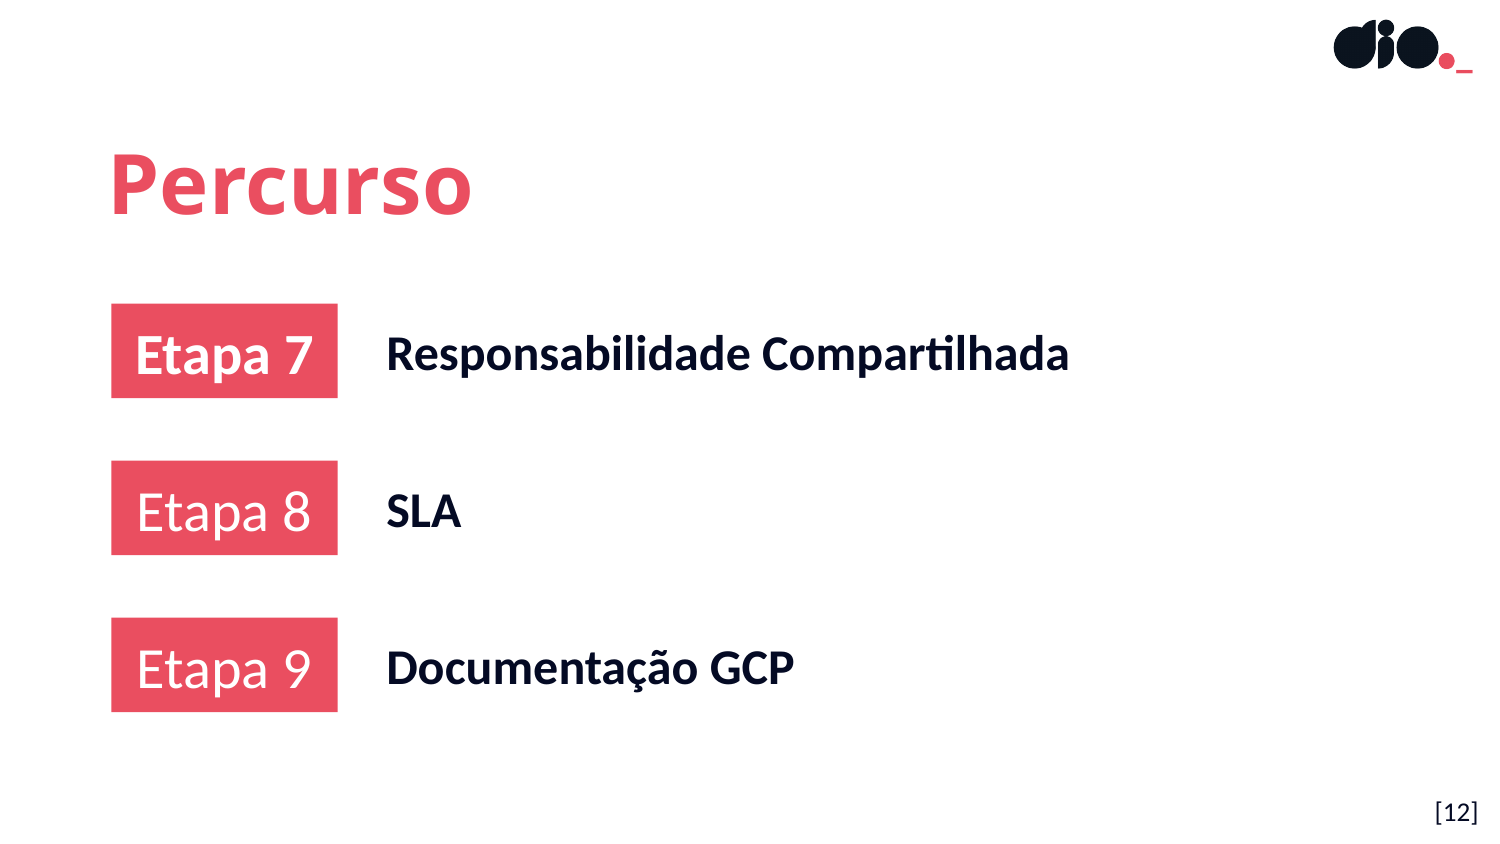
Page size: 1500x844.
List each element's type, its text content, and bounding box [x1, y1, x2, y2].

text_box SLA [371, 470, 1384, 546]
slide_number [12] [1403, 779, 1494, 844]
text_box Percurso [92, 104, 1309, 243]
text_box Etapa 8 [111, 460, 338, 556]
text_box Responsabilidade Compartilhada [371, 313, 1384, 389]
text_box Documentação GCP [371, 627, 1384, 703]
text_box Etapa 9 [111, 617, 338, 713]
text_box Etapa 7 [111, 303, 338, 399]
picture [1333, 19, 1473, 74]
